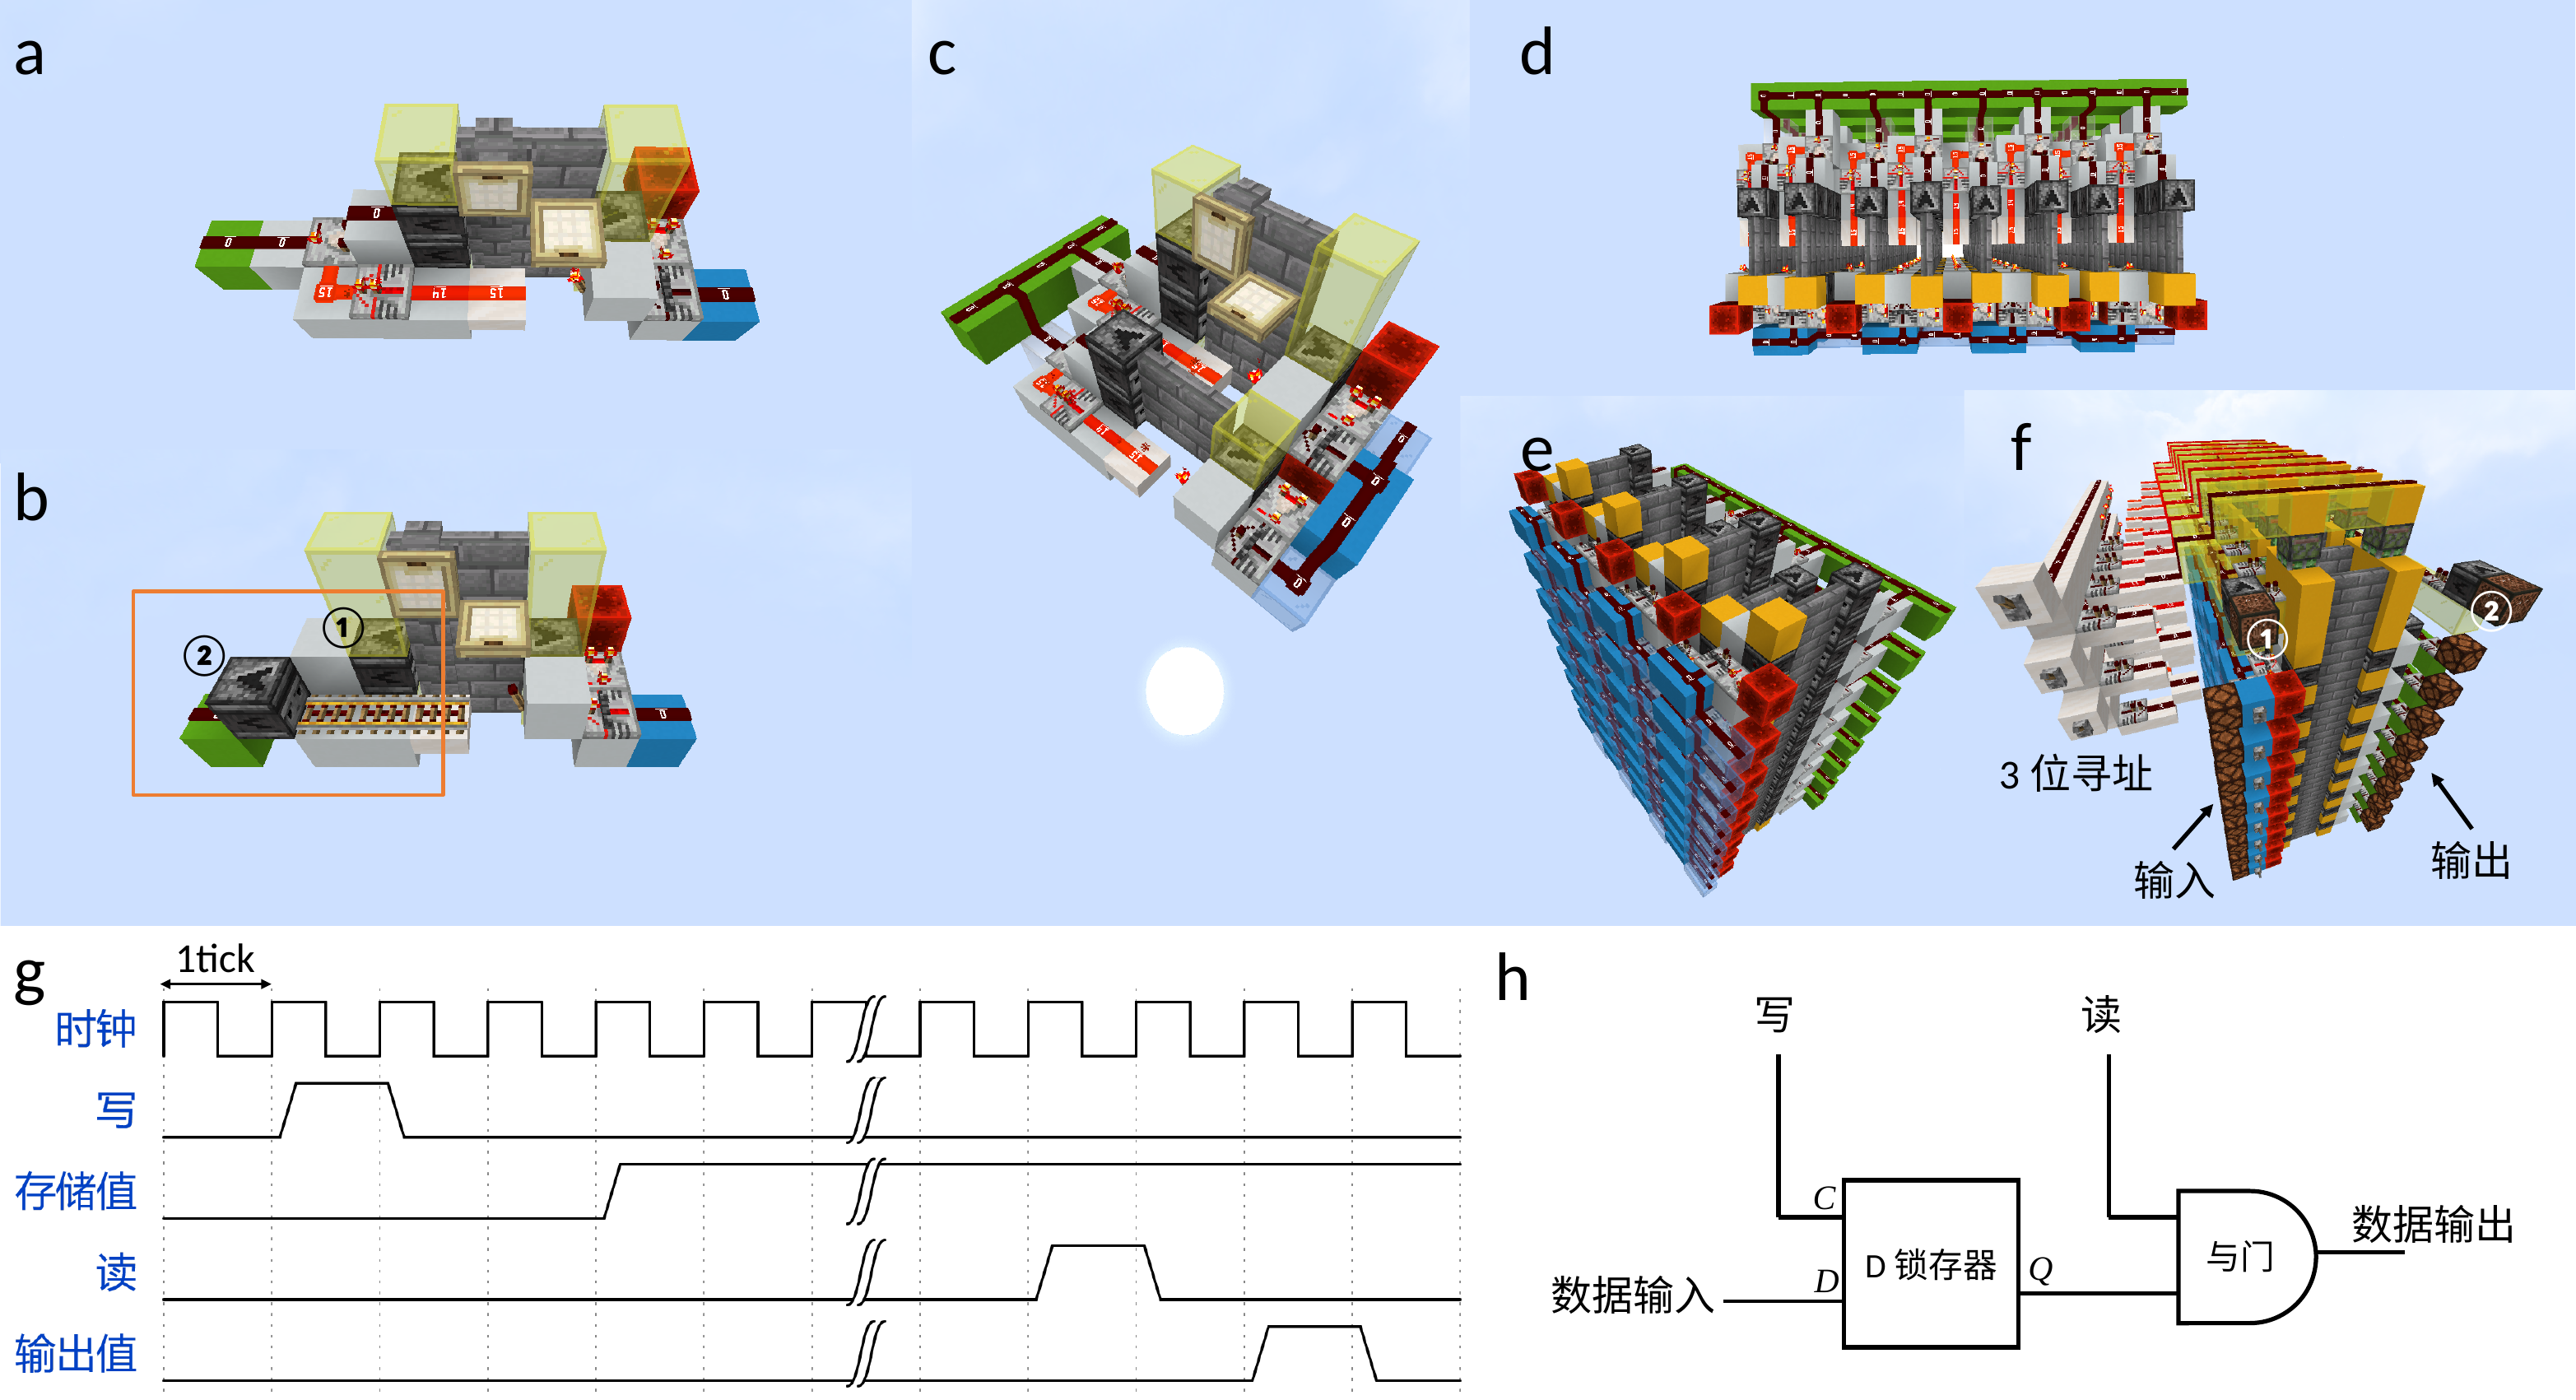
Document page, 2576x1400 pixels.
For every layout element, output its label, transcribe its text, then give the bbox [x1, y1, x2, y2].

picture [0, 0, 2576, 926]
text_box 1tick [163, 926, 267, 984]
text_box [1534, 983, 2534, 1348]
picture [0, 987, 1513, 1393]
text_box h [1482, 926, 1544, 1021]
text_box g [1, 926, 58, 987]
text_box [2431, 773, 2472, 830]
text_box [2173, 803, 2214, 849]
